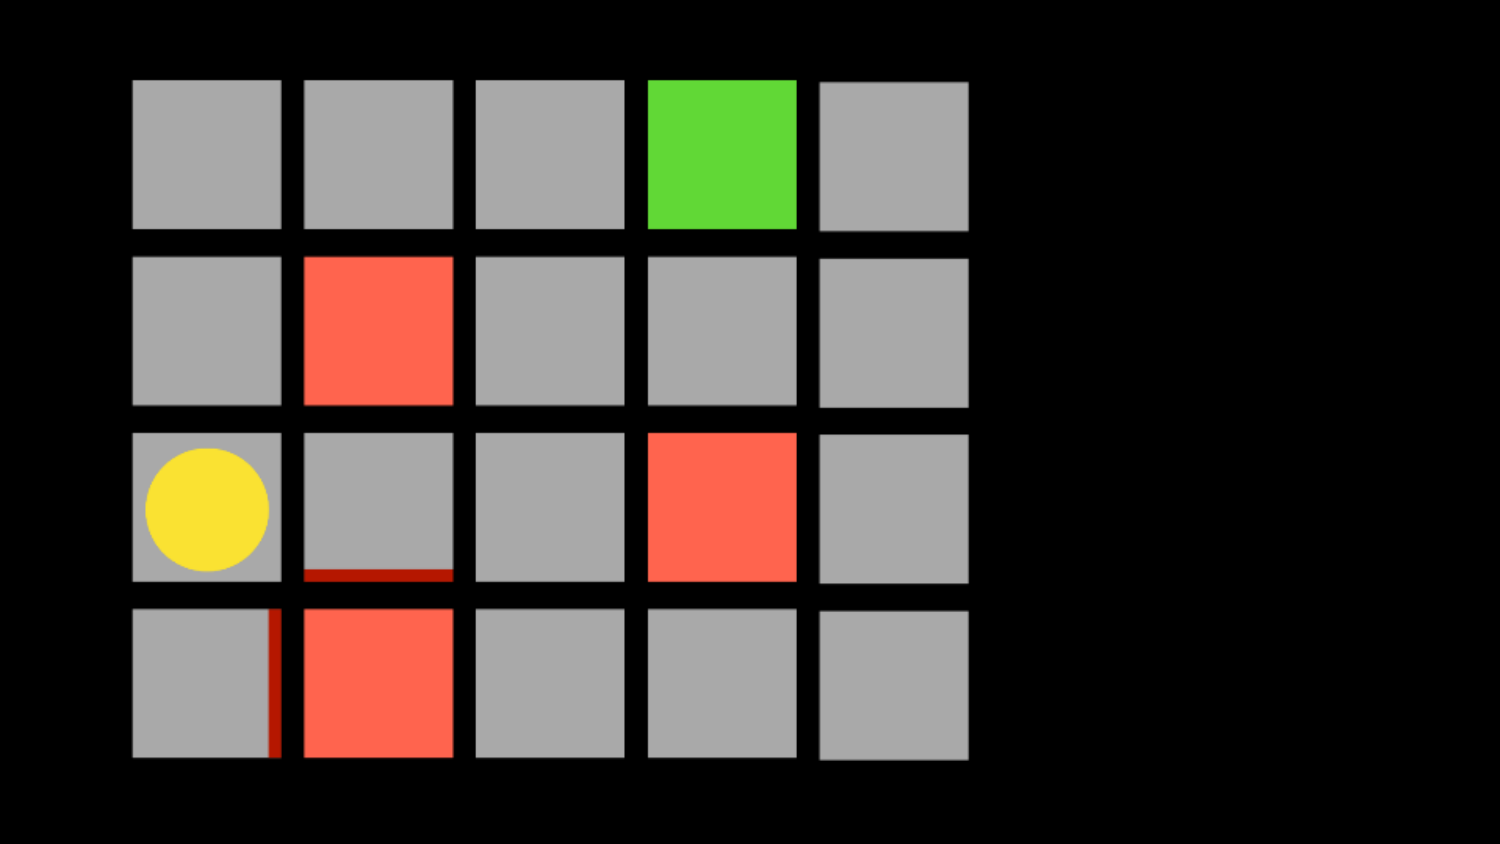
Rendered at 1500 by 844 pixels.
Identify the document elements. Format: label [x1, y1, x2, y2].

picture [44, 24, 1456, 819]
